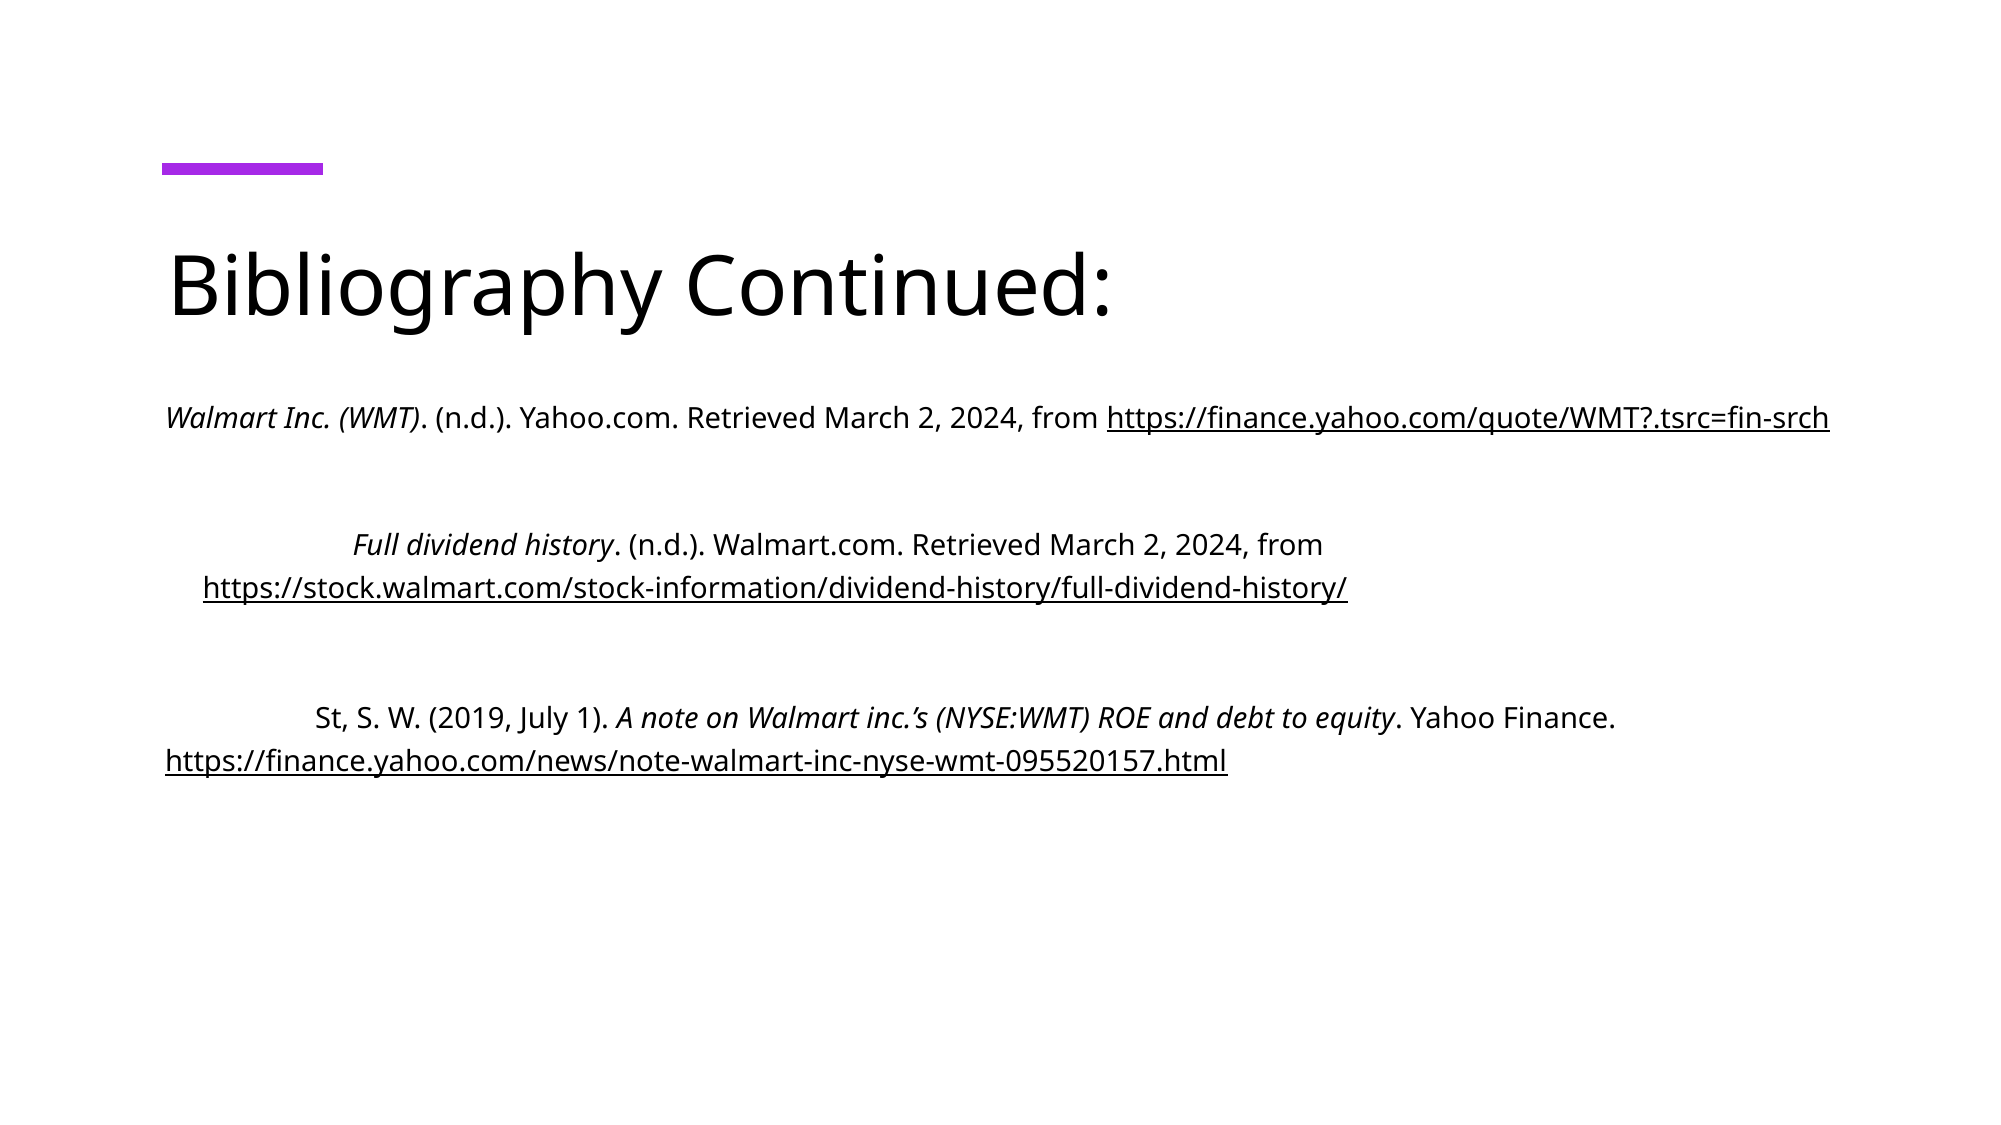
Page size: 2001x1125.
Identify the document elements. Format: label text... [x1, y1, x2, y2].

title Bibliography Continued: [152, 224, 1853, 383]
list Walmart Inc. (WMT). (n.d.). Yahoo.com. Retrieved March 2, 2024, from https://finance.yahoo.com/quote/WMT?.tsrc=fin-srch Full dividend history. (n.d.). Walmart.com. Retrieved March 2, 2024, from https://stock.walmart.com/stock-information/dividend-history/full-dividend-history/ St, S. W. (2019, July 1). A note on Walmart inc.’s (NYSE:WMT) ROE and debt to equity. Yahoo Finance. https://finance.yahoo.com/news/note-walmart-inc-nyse-wmt-095520157.html [150, 383, 2000, 1124]
